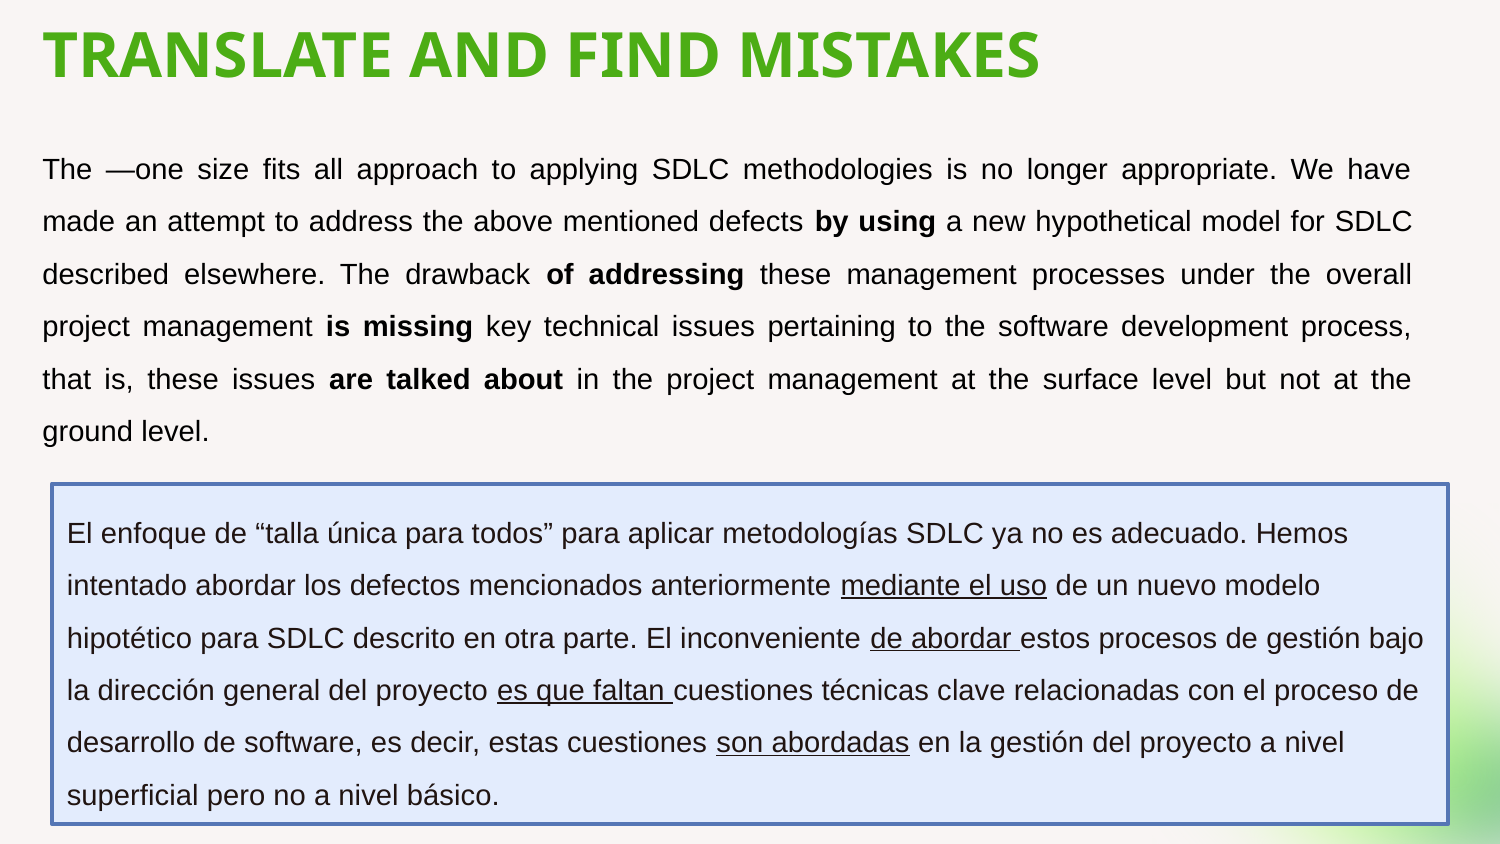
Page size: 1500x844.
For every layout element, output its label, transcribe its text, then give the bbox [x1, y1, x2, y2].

text_box The ―one size fits all approach to applying SDLC methodologies is no longer appropriate. We have made an attempt to address the above mentioned defects by using a new hypothetical model for SDLC described elsewhere. The drawback of addressing these management processes under the overall project management is missing key technical issues pertaining to the software development process, that is, these issues are talked about in the project management at the surface level but not at the ground level. [27, 117, 1429, 540]
title TRANSLATE AND FIND MISTAKES [27, 0, 1473, 94]
text_box El enfoque de “talla única para todos” para aplicar metodologías SDLC ya no es adecuado. Hemos intentado abordar los defectos mencionados anteriormente mediante el uso de un nuevo modelo hipotético para SDLC descrito en otra parte. El inconveniente de abordar estos procesos de gestión bajo la dirección general del proyecto es que faltan cuestiones técnicas clave relacionadas con el proceso de desarrollo de software, es decir, estas cuestiones son abordadas en la gestión del proyecto a nivel superficial pero no a nivel básico. [50, 482, 1450, 826]
picture [1151, 503, 1500, 844]
